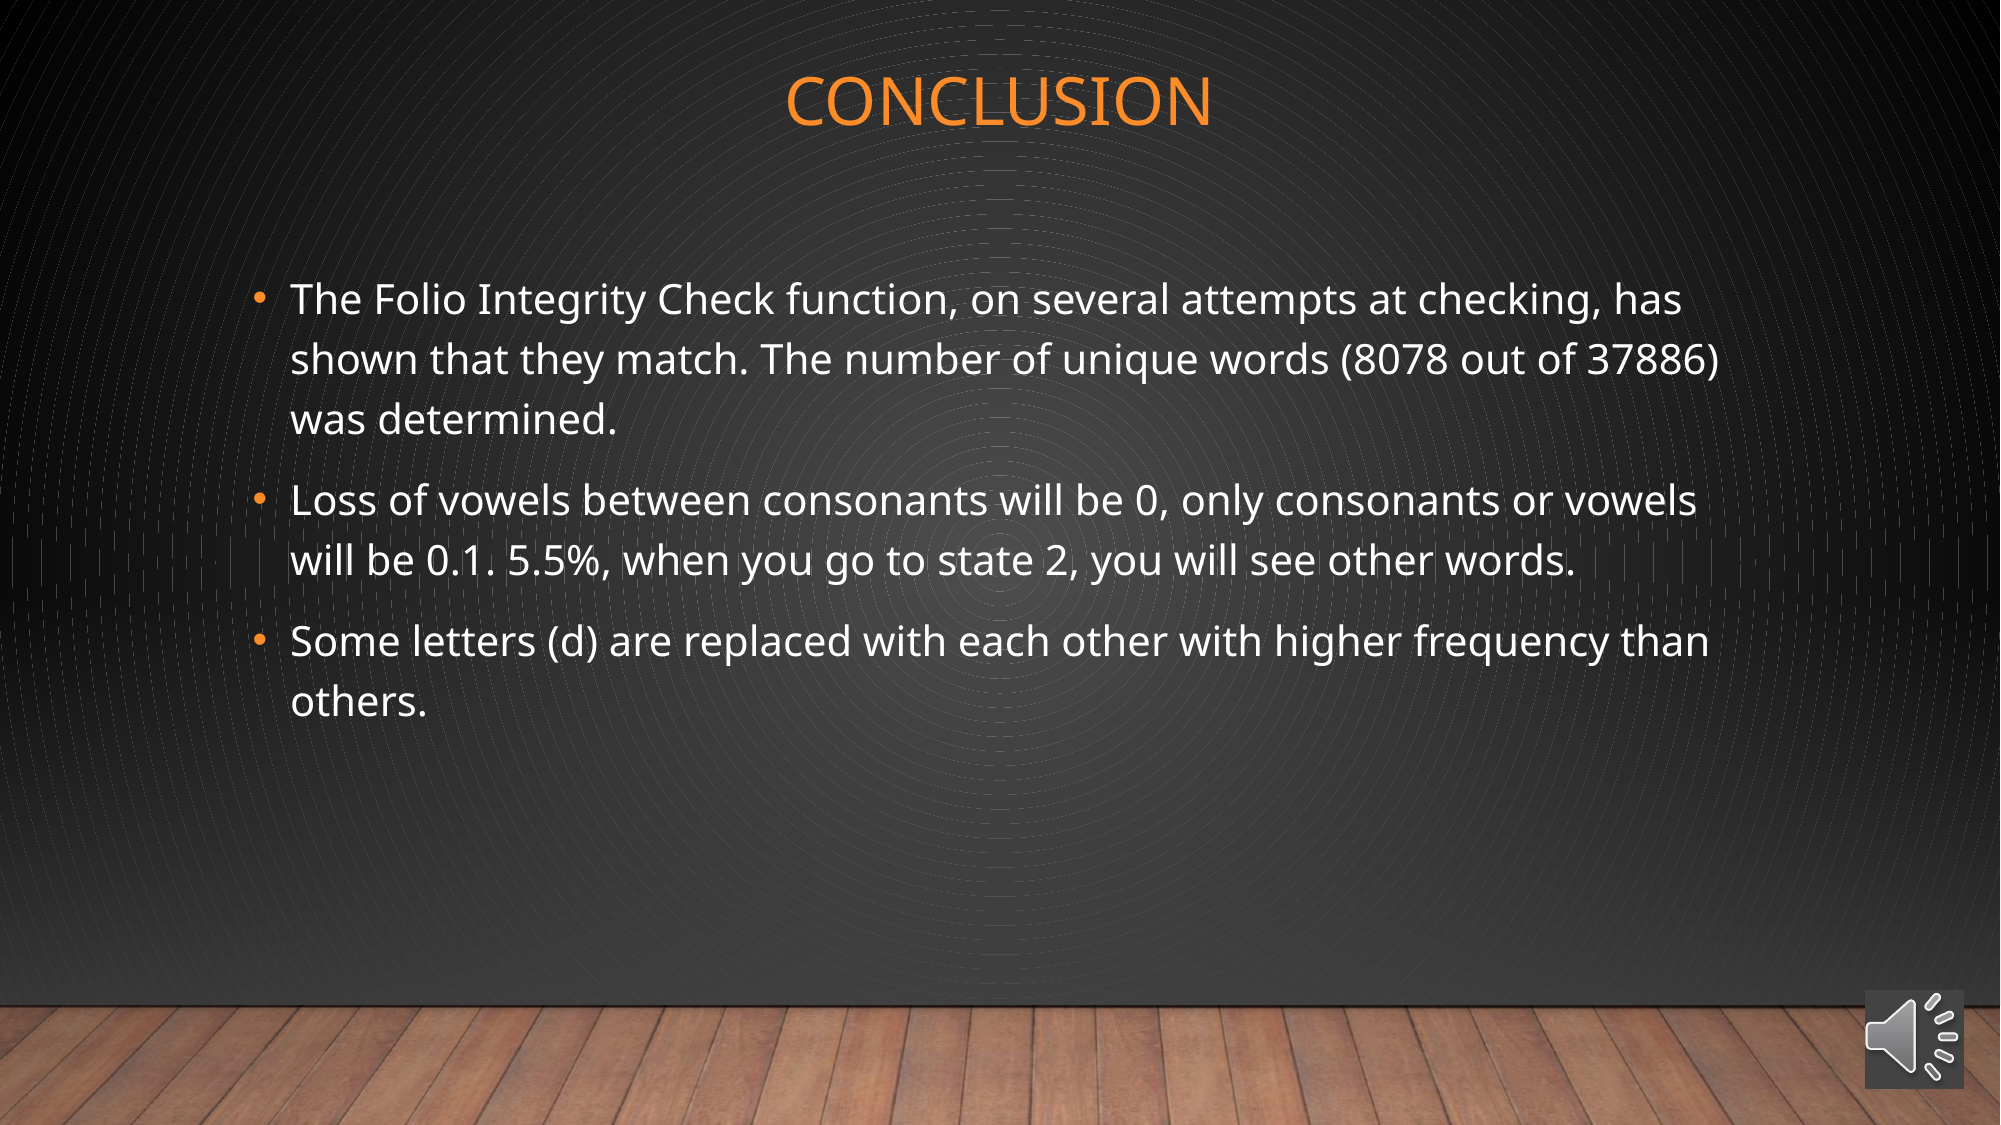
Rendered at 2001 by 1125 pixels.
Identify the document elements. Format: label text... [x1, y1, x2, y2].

list The Folio Integrity Check function, on several attempts at checking, has shown that they match. The number of unique words (8078 out of 37886) was determined. Loss of vowels between consonants will be 0, only consonants or vowels will be 0.1. 5.5%, when you go to state 2, you will see other words. Some letters (d) are replaced with each other with higher frequency than others. [237, 254, 1762, 821]
title CONCLUSION [237, 17, 1762, 190]
picture [0, 989, 2000, 1125]
